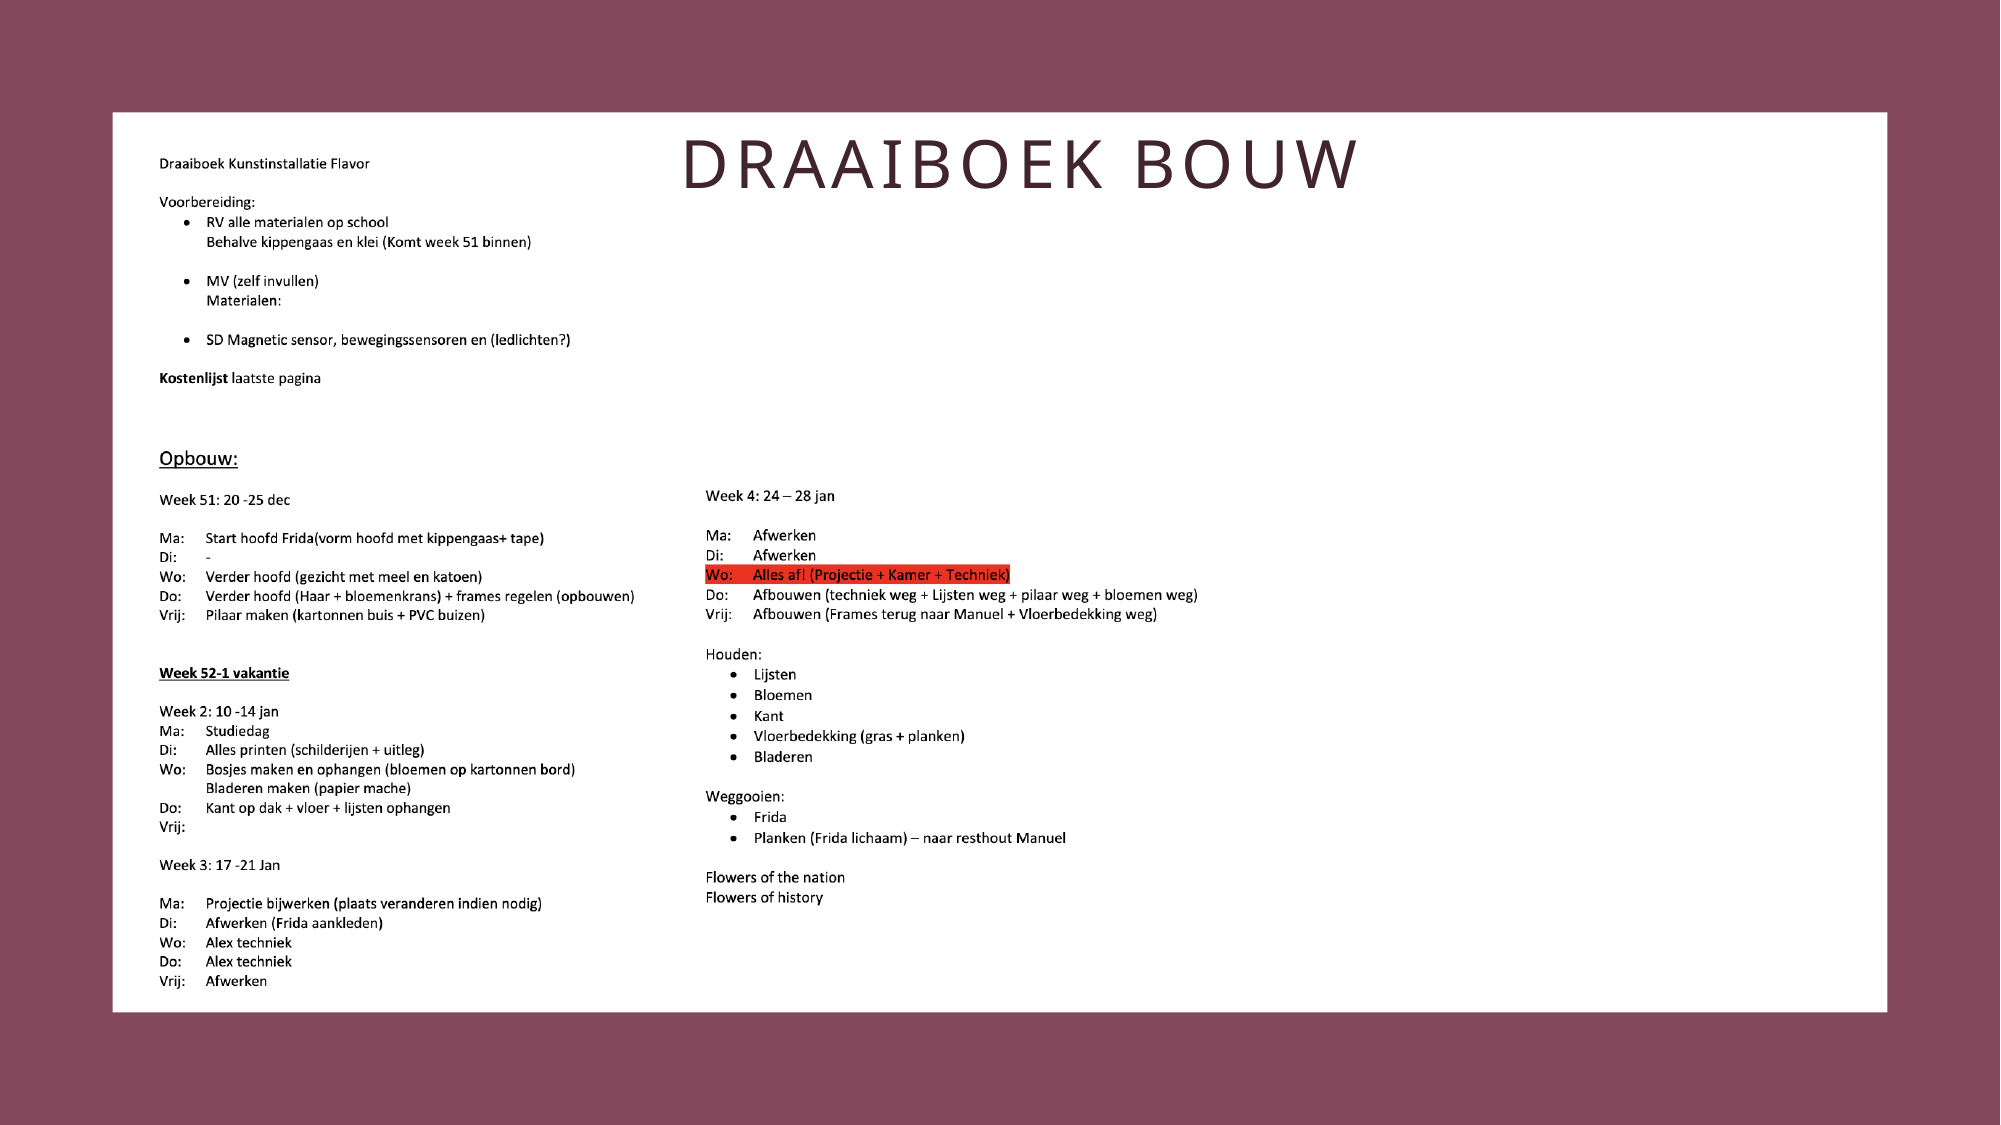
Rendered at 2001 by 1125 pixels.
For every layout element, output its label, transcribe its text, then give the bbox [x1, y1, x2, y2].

picture [676, 462, 1216, 926]
text_box [0, 0, 2000, 1125]
title Draaiboek bouw [241, 44, 1798, 211]
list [134, 140, 654, 998]
text_box [111, 111, 1888, 1013]
